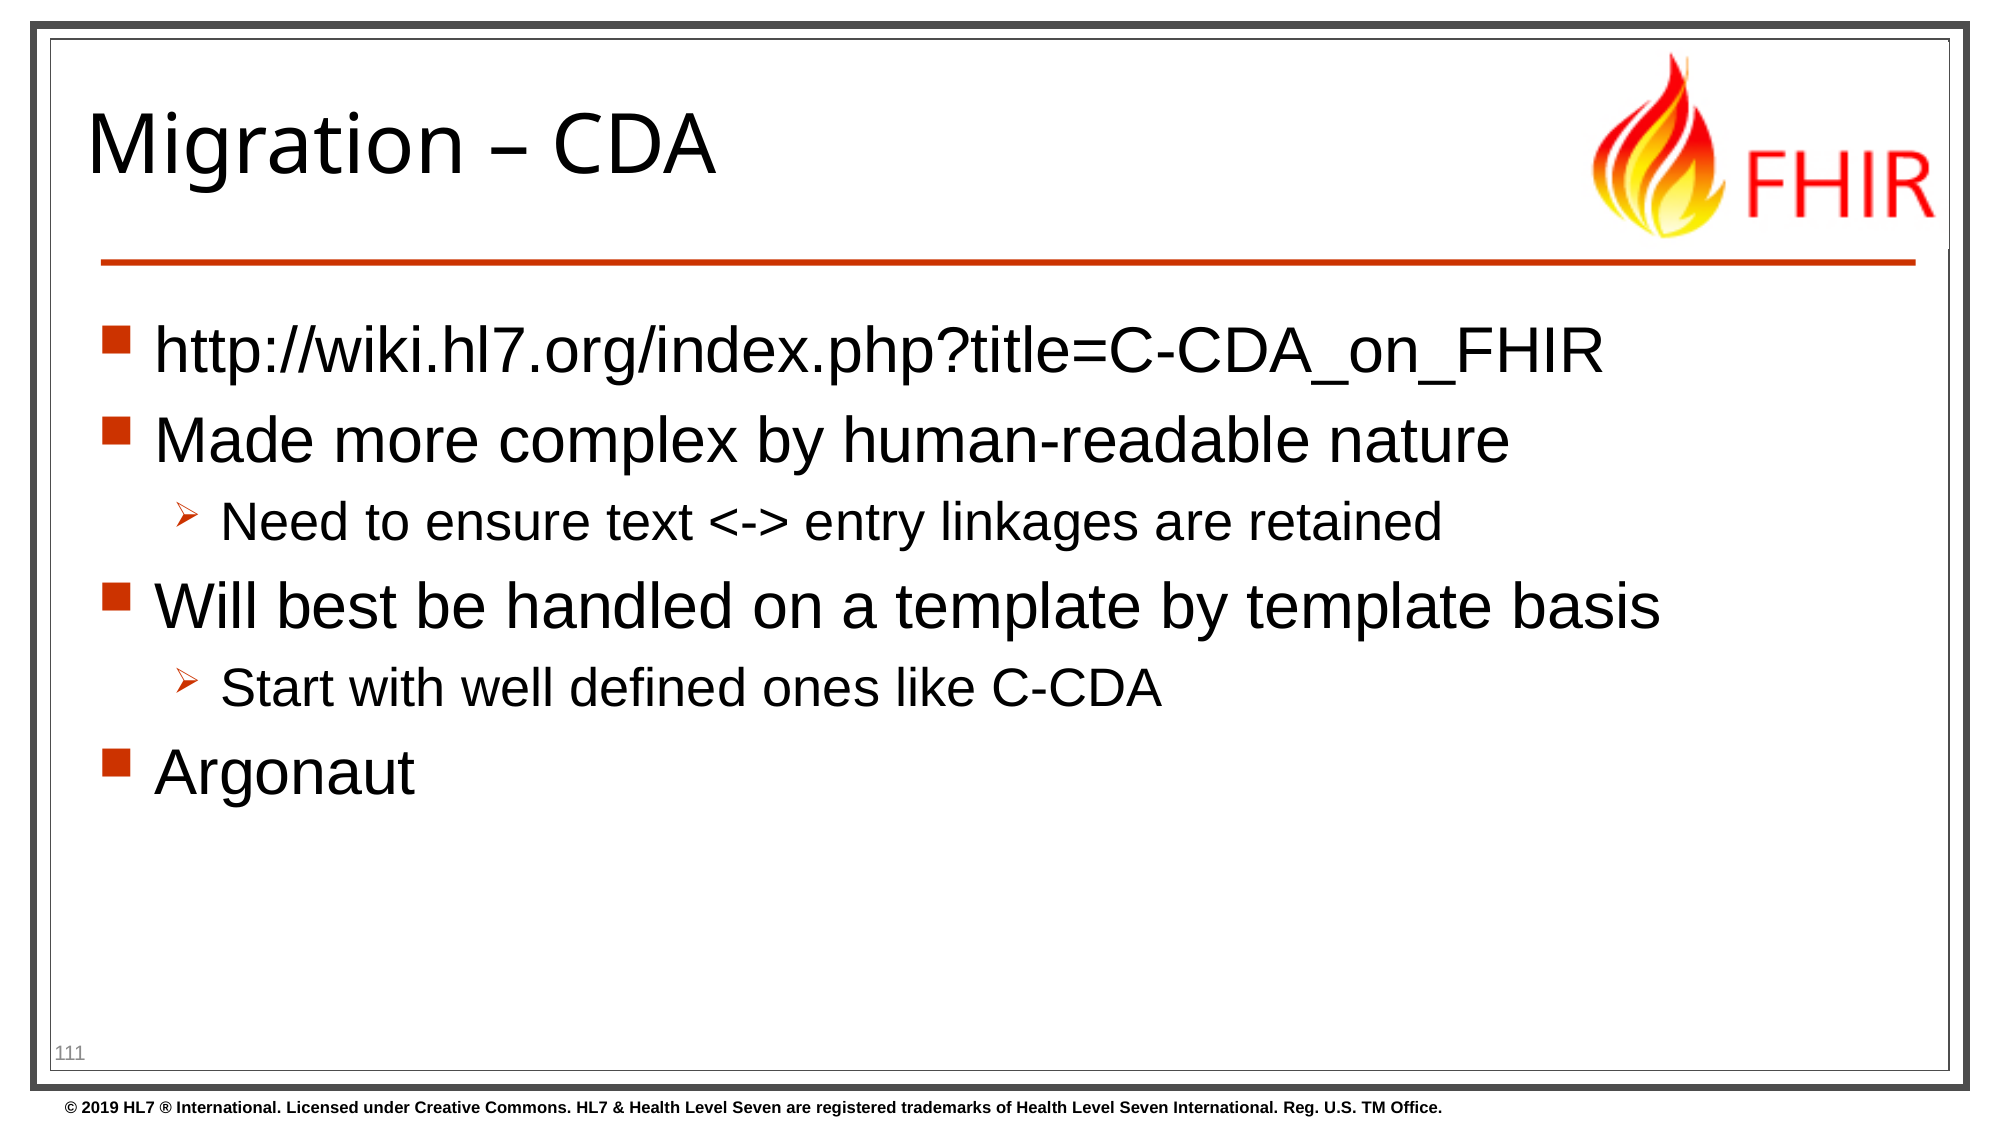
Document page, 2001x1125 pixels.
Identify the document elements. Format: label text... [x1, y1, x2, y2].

title Migration – CDA [70, 54, 1504, 244]
slide_number 111 [39, 1034, 197, 1071]
picture [1578, 42, 1949, 249]
list http://wiki.hl7.org/index.php?title=C-CDA_on_FHIR Made more complex by human-readable nature Need to ensure text <-> entry linkages are retained Will best be handled on a template by template basis Start with well defined ones like C-CDA Argonaut [83, 299, 1917, 1035]
